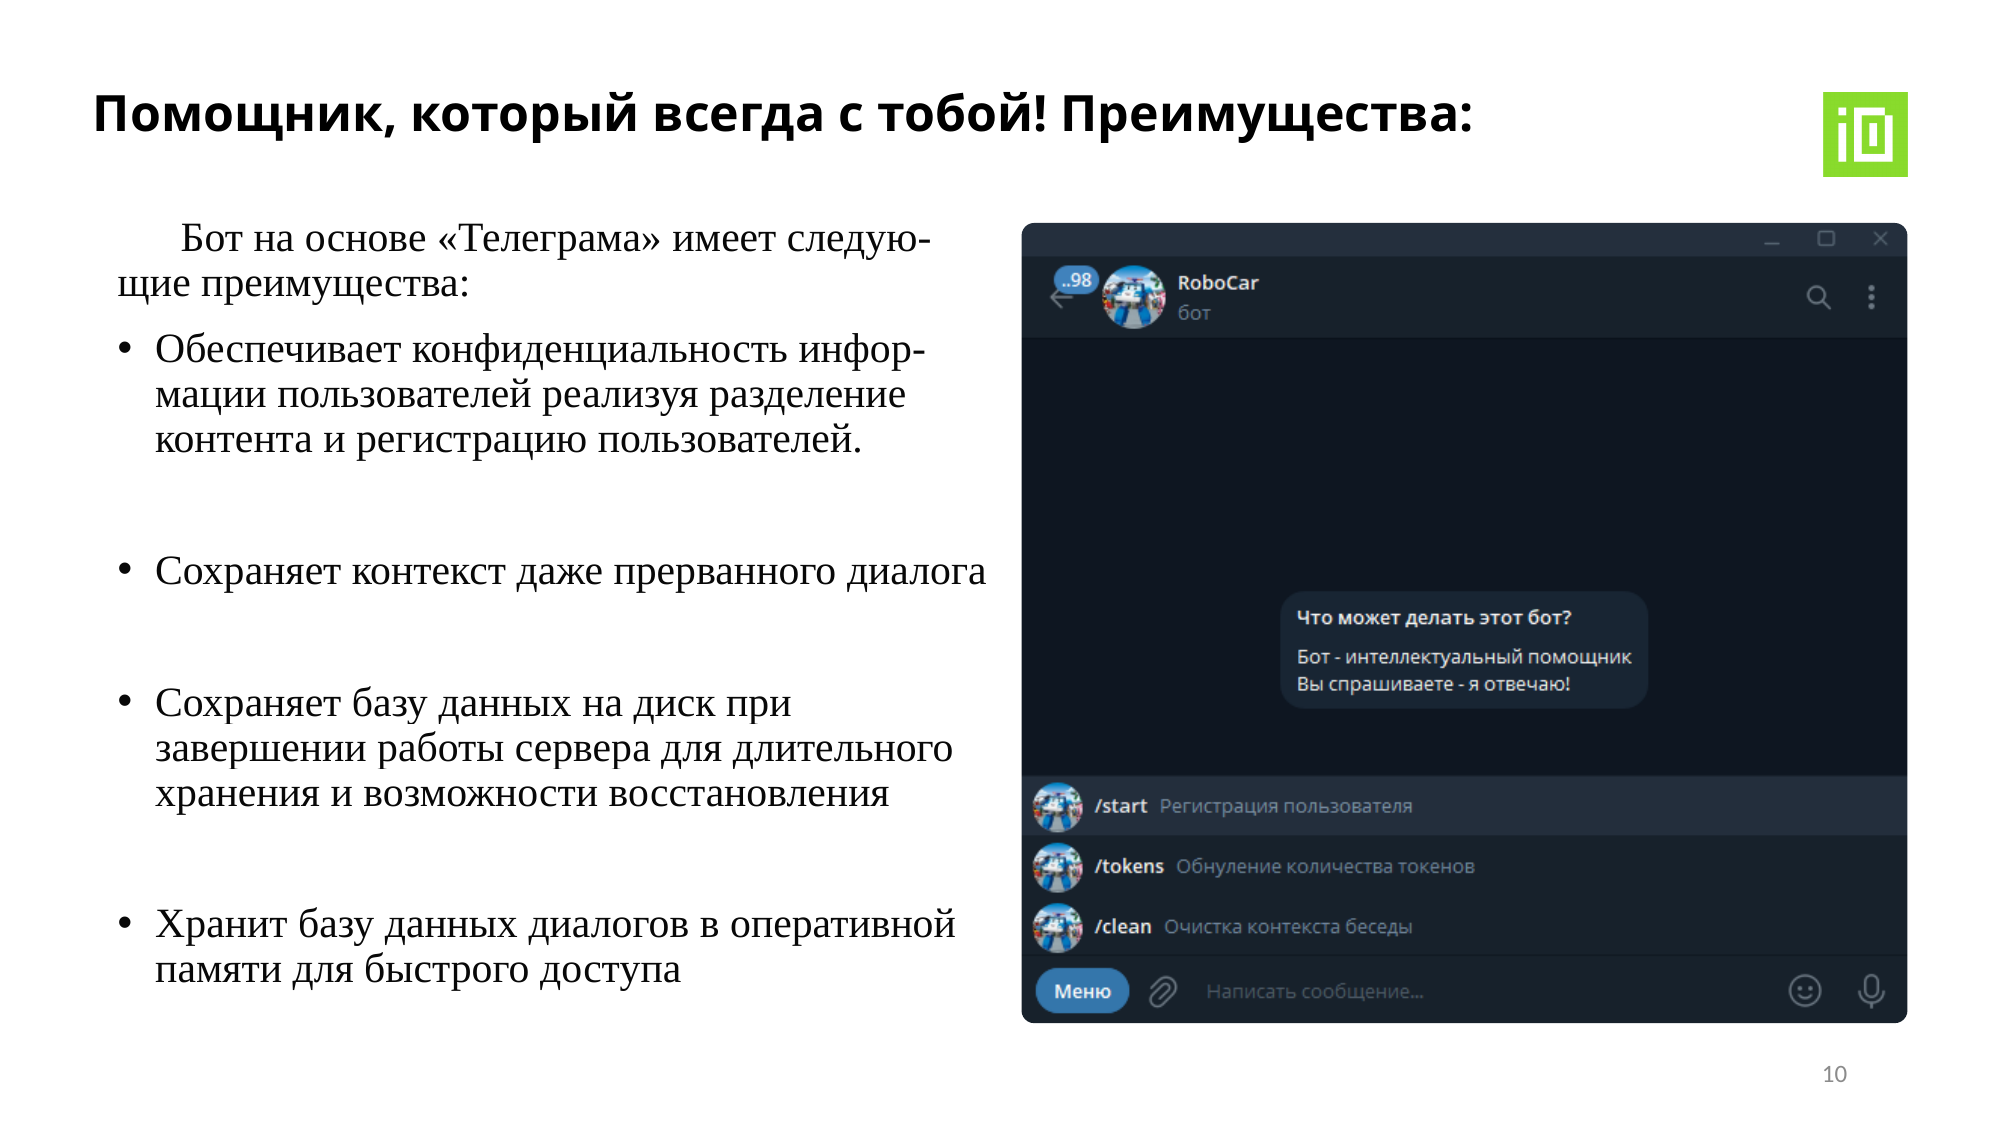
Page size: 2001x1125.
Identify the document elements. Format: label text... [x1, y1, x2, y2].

picture [1822, 92, 1908, 177]
text_box Бот на основе «Телеграма» имеет следую-щие преимущества: Обеспечивает конфиденциальность инфор-мации пользователей реализуя разделение контента и регистрацию пользователей. Сохраняет контекст даже прерванного диалога Сохраняет базу данных на диск при завершении работы сервера для длительного хранения и возможности восстановления Хранит базу данных диалогов в оперативной памяти для быстрого доступа [102, 208, 1003, 1049]
slide_number 10 [1412, 1042, 1863, 1103]
title Помощник, который всегда с тобой! Преимущества: [77, 46, 1578, 184]
picture [1021, 222, 1908, 1024]
text_box [77, 183, 978, 1024]
